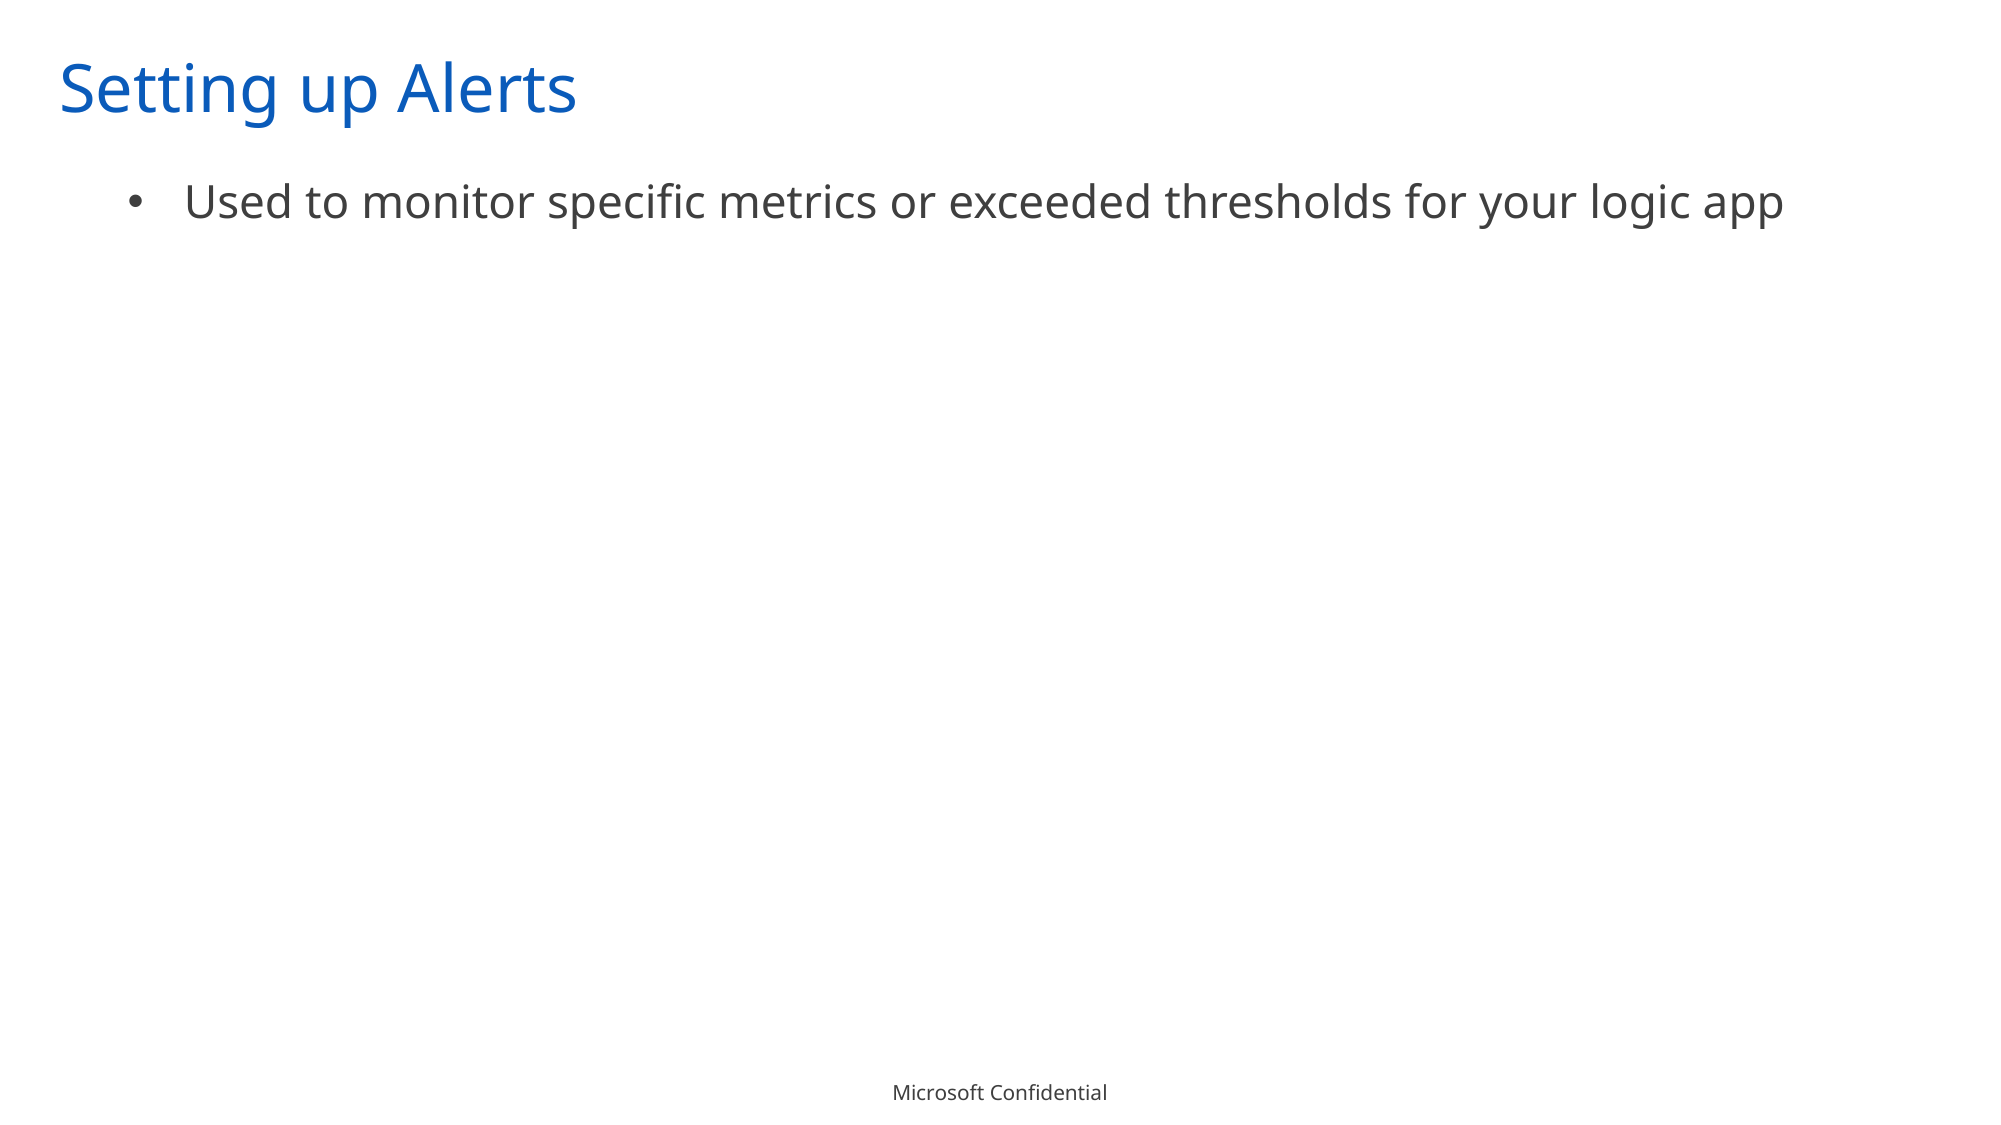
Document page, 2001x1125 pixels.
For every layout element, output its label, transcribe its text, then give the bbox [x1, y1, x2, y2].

title Setting up Alerts [44, 41, 1770, 141]
list Used to monitor specific metrics or exceeded thresholds for your logic app [112, 171, 1918, 270]
